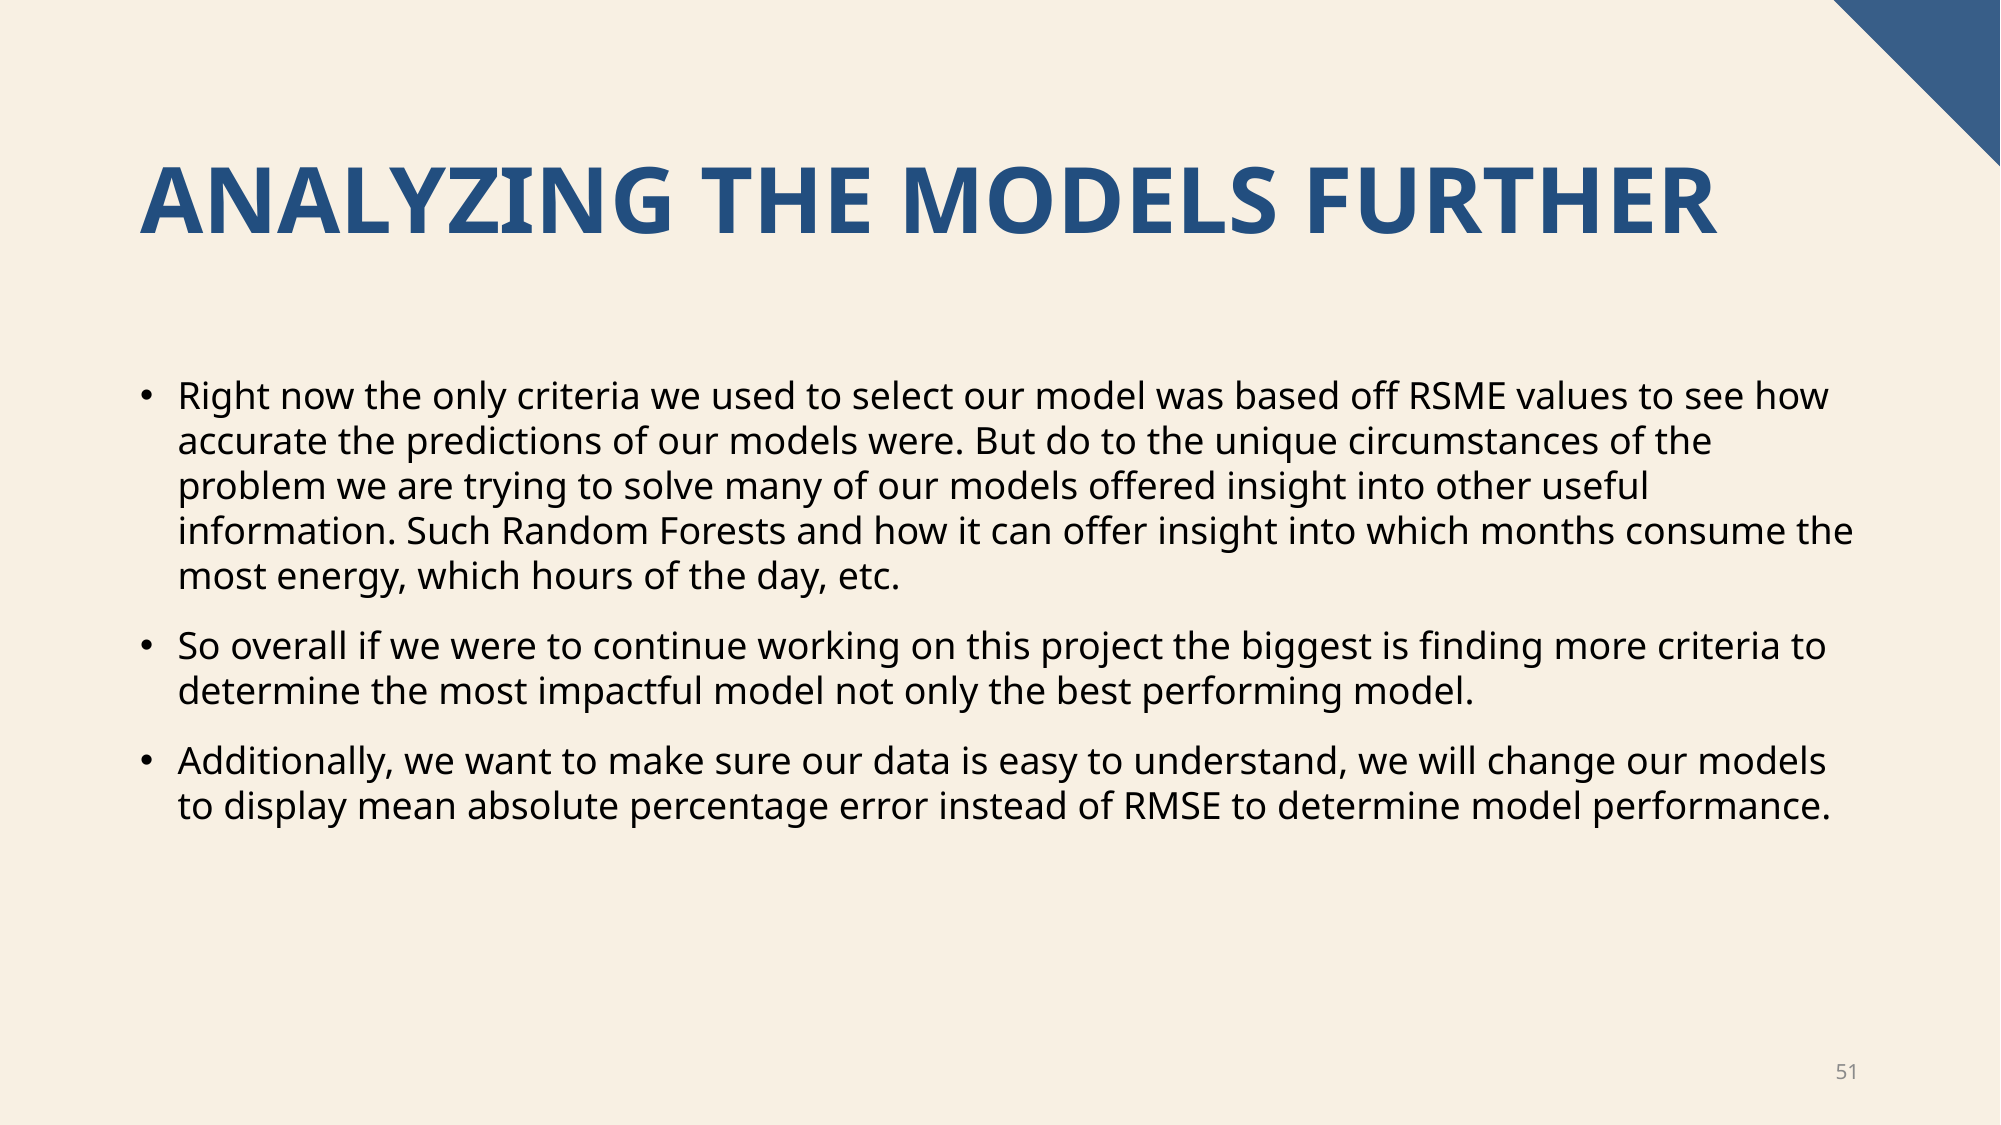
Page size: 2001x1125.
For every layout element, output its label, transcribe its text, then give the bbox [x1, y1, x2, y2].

list Right now the only criteria we used to select our model was based off RSME values to see how accurate the predictions of our models were. But do to the unique circumstances of the problem we are trying to solve many of our models offered insight into other useful information. Such Random Forests and how it can offer insight into which months consume the most energy, which hours of the day, etc. So overall if we were to continue working on this project the biggest is finding more criteria to determine the most impactful model not only the best performing model. Additionally, we want to make sure our data is easy to understand, we will change our models to display mean absolute percentage error instead of RMSE to determine model performance. [125, 364, 1876, 978]
slide_number 51 [1799, 1042, 1875, 1103]
title Analyzing the models further [125, 146, 1875, 364]
